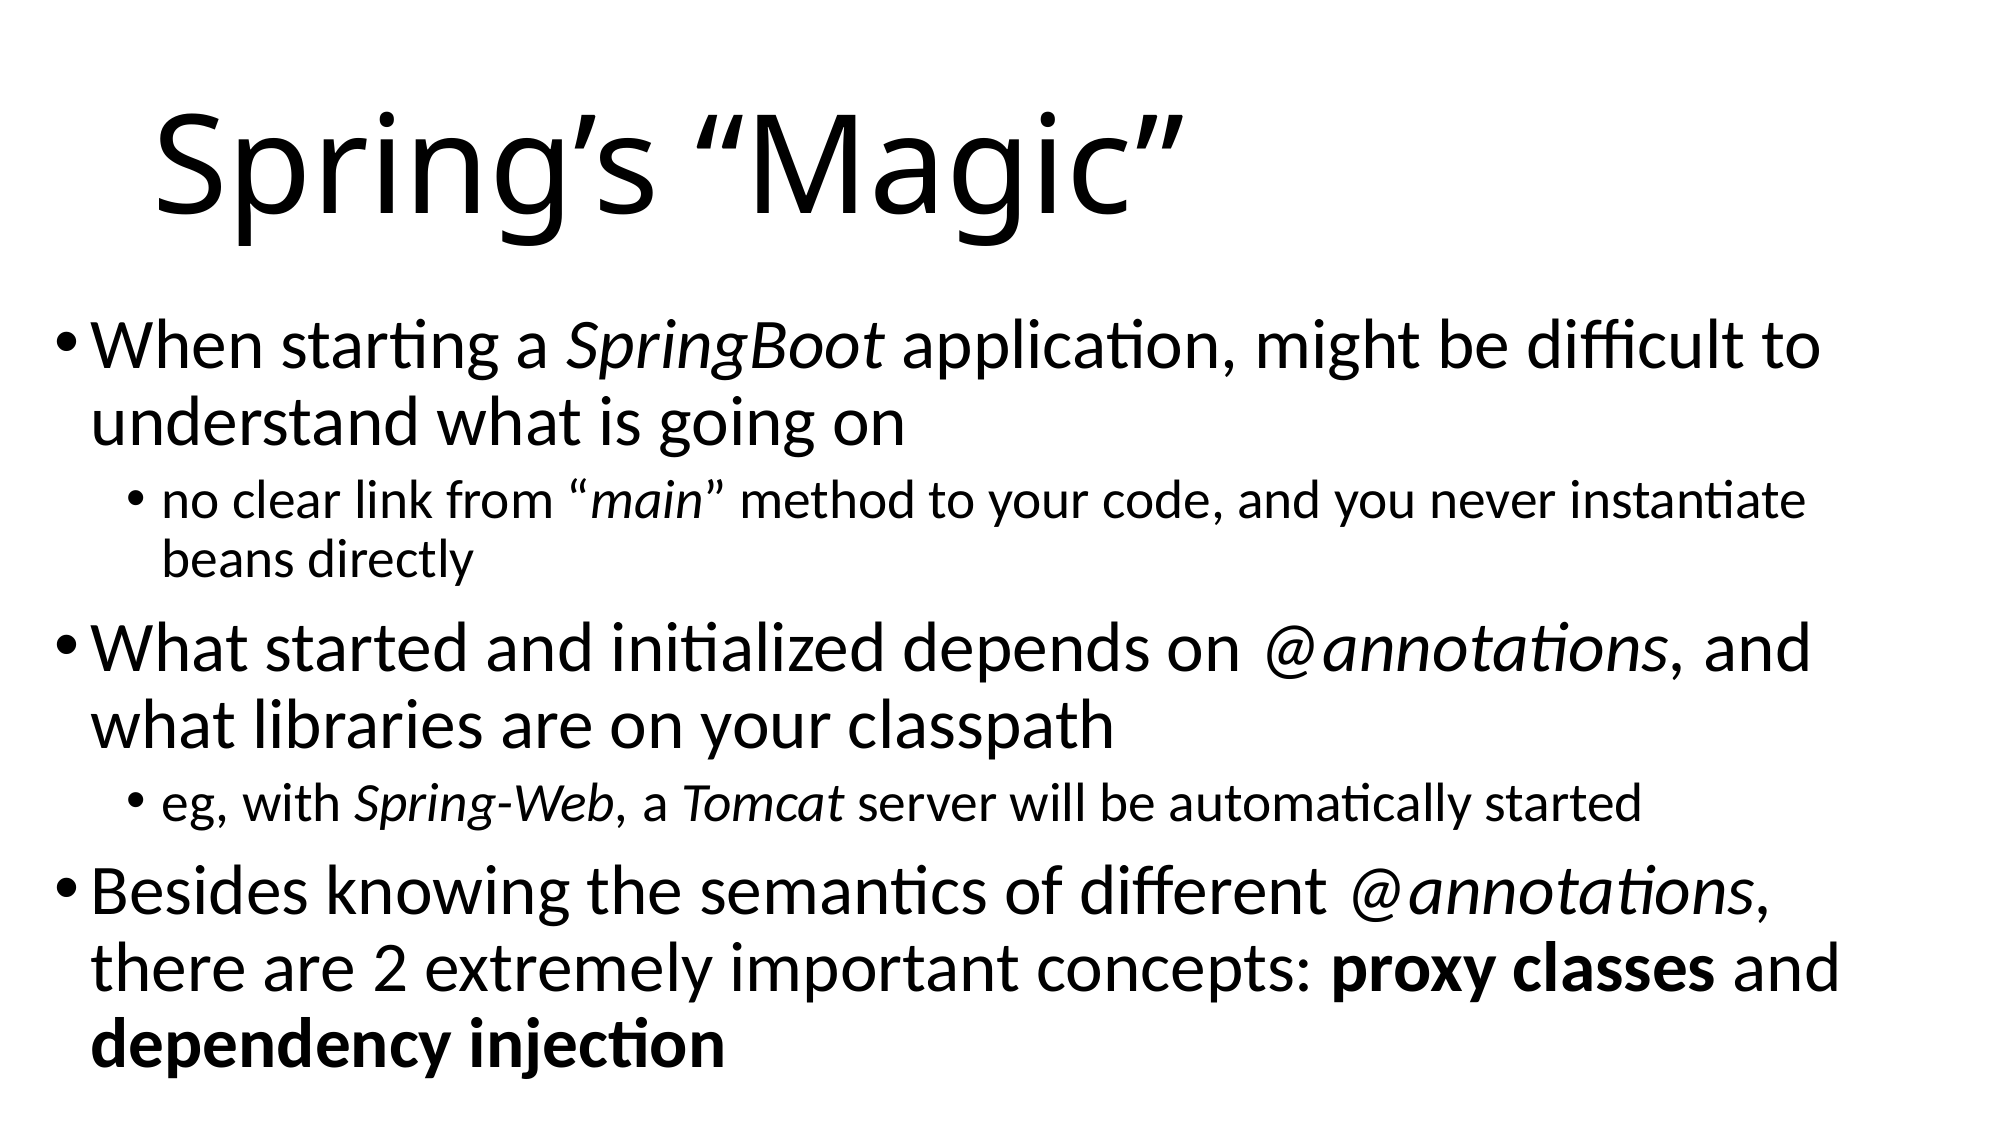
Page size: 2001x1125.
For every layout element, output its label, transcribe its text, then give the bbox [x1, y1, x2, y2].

list When starting a SpringBoot application, might be difficult to understand what is going on no clear link from “main” method to your code, and you never instantiate beans directly What started and initialized depends on @annotations, and what libraries are on your classpath eg, with Spring-Web, a Tomcat server will be automatically started Besides knowing the semantics of different @annotations, there are 2 extremely important concepts: proxy classes and dependency injection [39, 299, 1960, 1095]
title Spring’s “Magic” [137, 59, 1863, 278]
